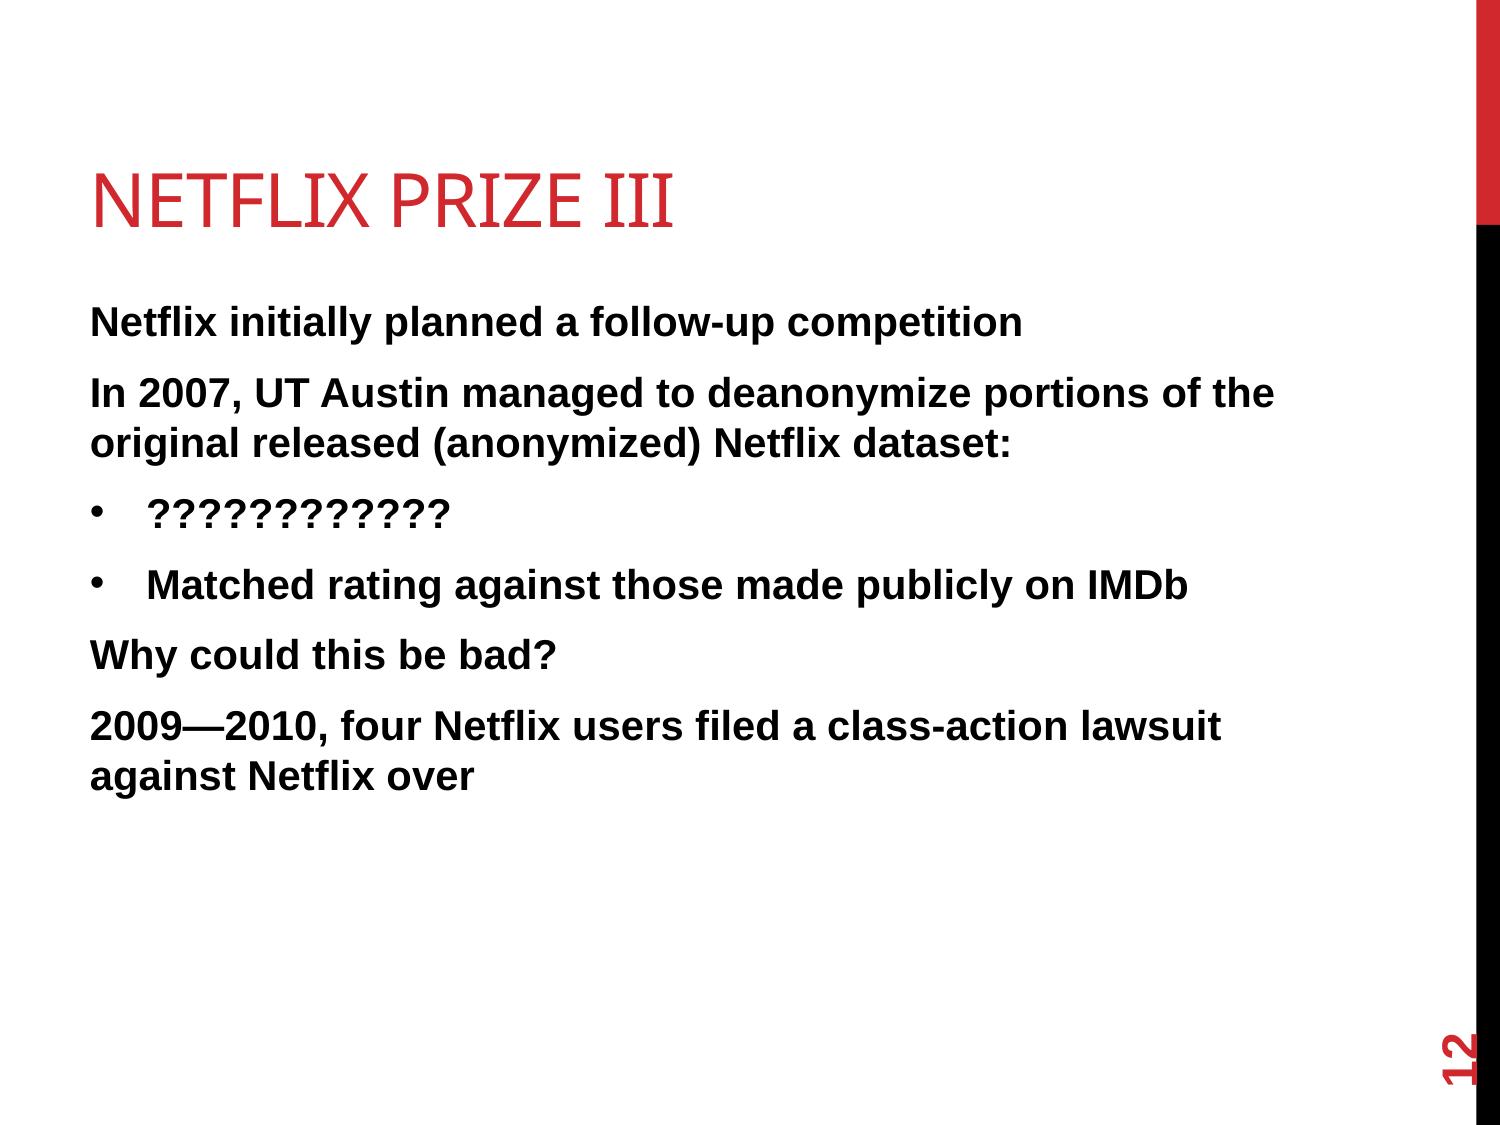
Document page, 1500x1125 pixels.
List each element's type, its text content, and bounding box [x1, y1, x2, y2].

text_box Netflix Prize III [74, 25, 1025, 250]
text_box Netflix initially planned a follow-up competition In 2007, UT Austin managed to deanonymize portions of the original released (anonymized) Netflix dataset: ???????????? Matched rating against those made publicly on IMDb Why could this be bad? 2009—2010, four Netflix users filed a class-action lawsuit against Netflix over [74, 287, 1325, 1005]
text_box <number> [1427, 887, 1488, 1104]
